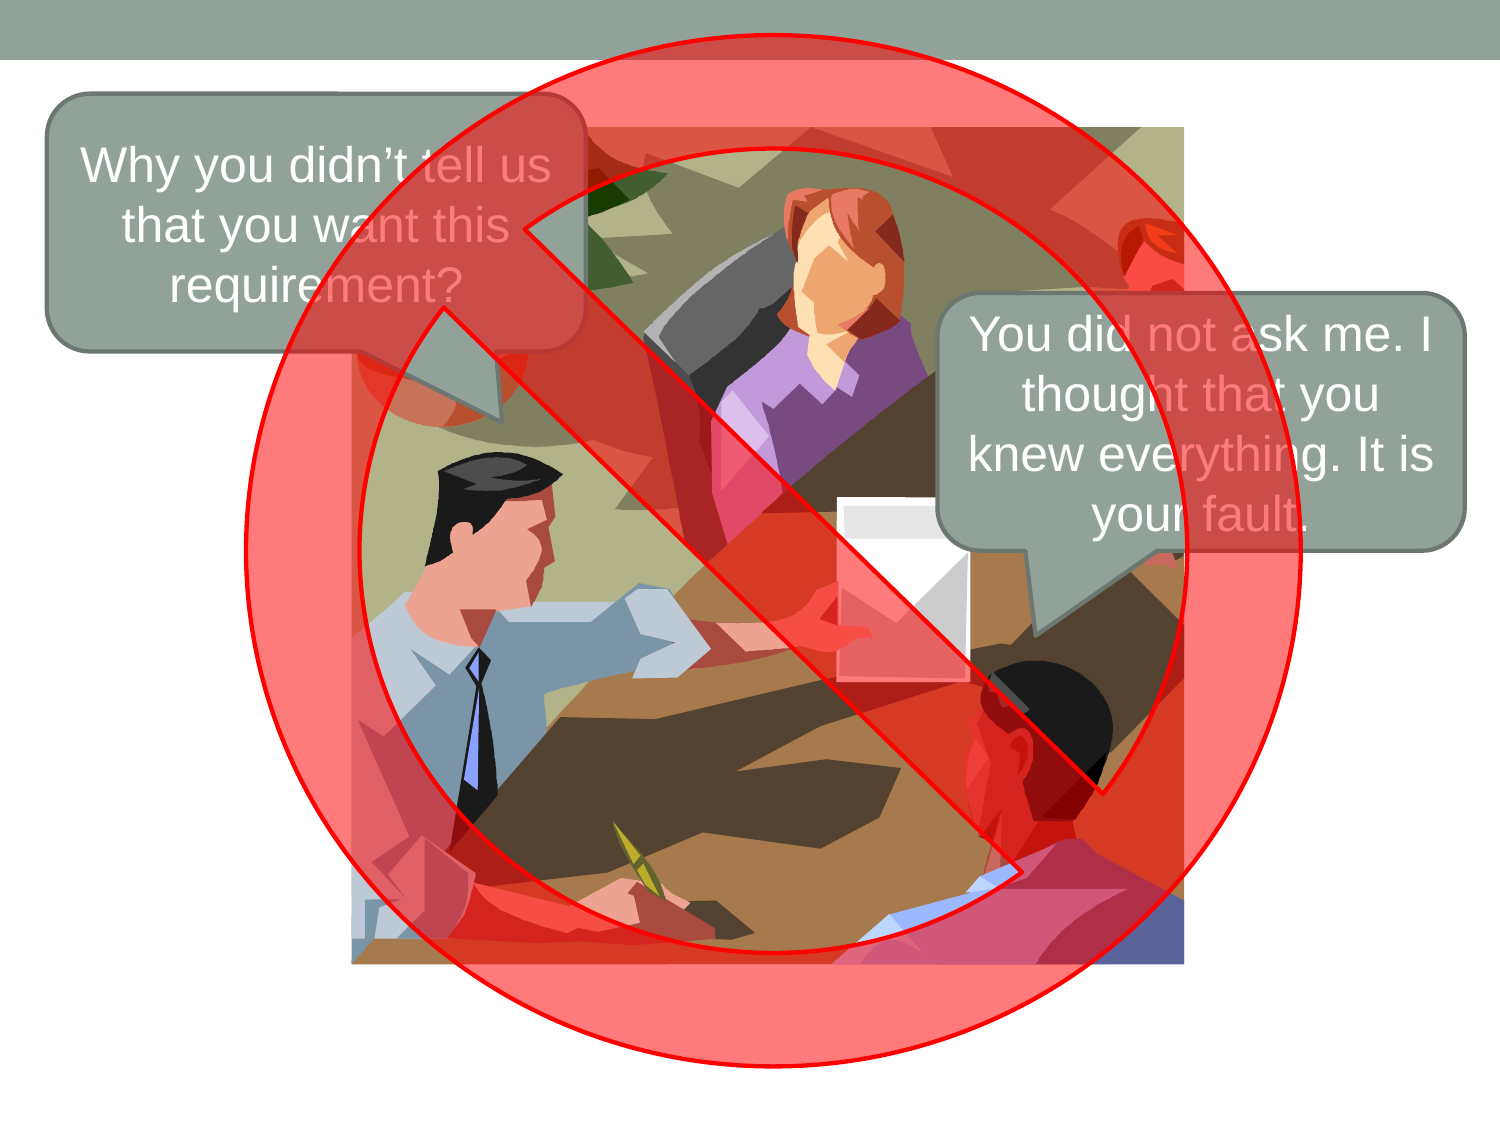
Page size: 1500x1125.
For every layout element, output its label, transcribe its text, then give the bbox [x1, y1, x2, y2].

text_box [1204, 249, 1303, 853]
text_box Why you didn’t tell us that you want this requirement? [44, 91, 527, 354]
picture [351, 116, 1196, 975]
text_box [243, 242, 348, 860]
text_box [480, 982, 1067, 1069]
text_box [490, 32, 1057, 113]
text_box You did not ask me. I thought that you knew everything. It is your fault. [1232, 290, 1467, 553]
